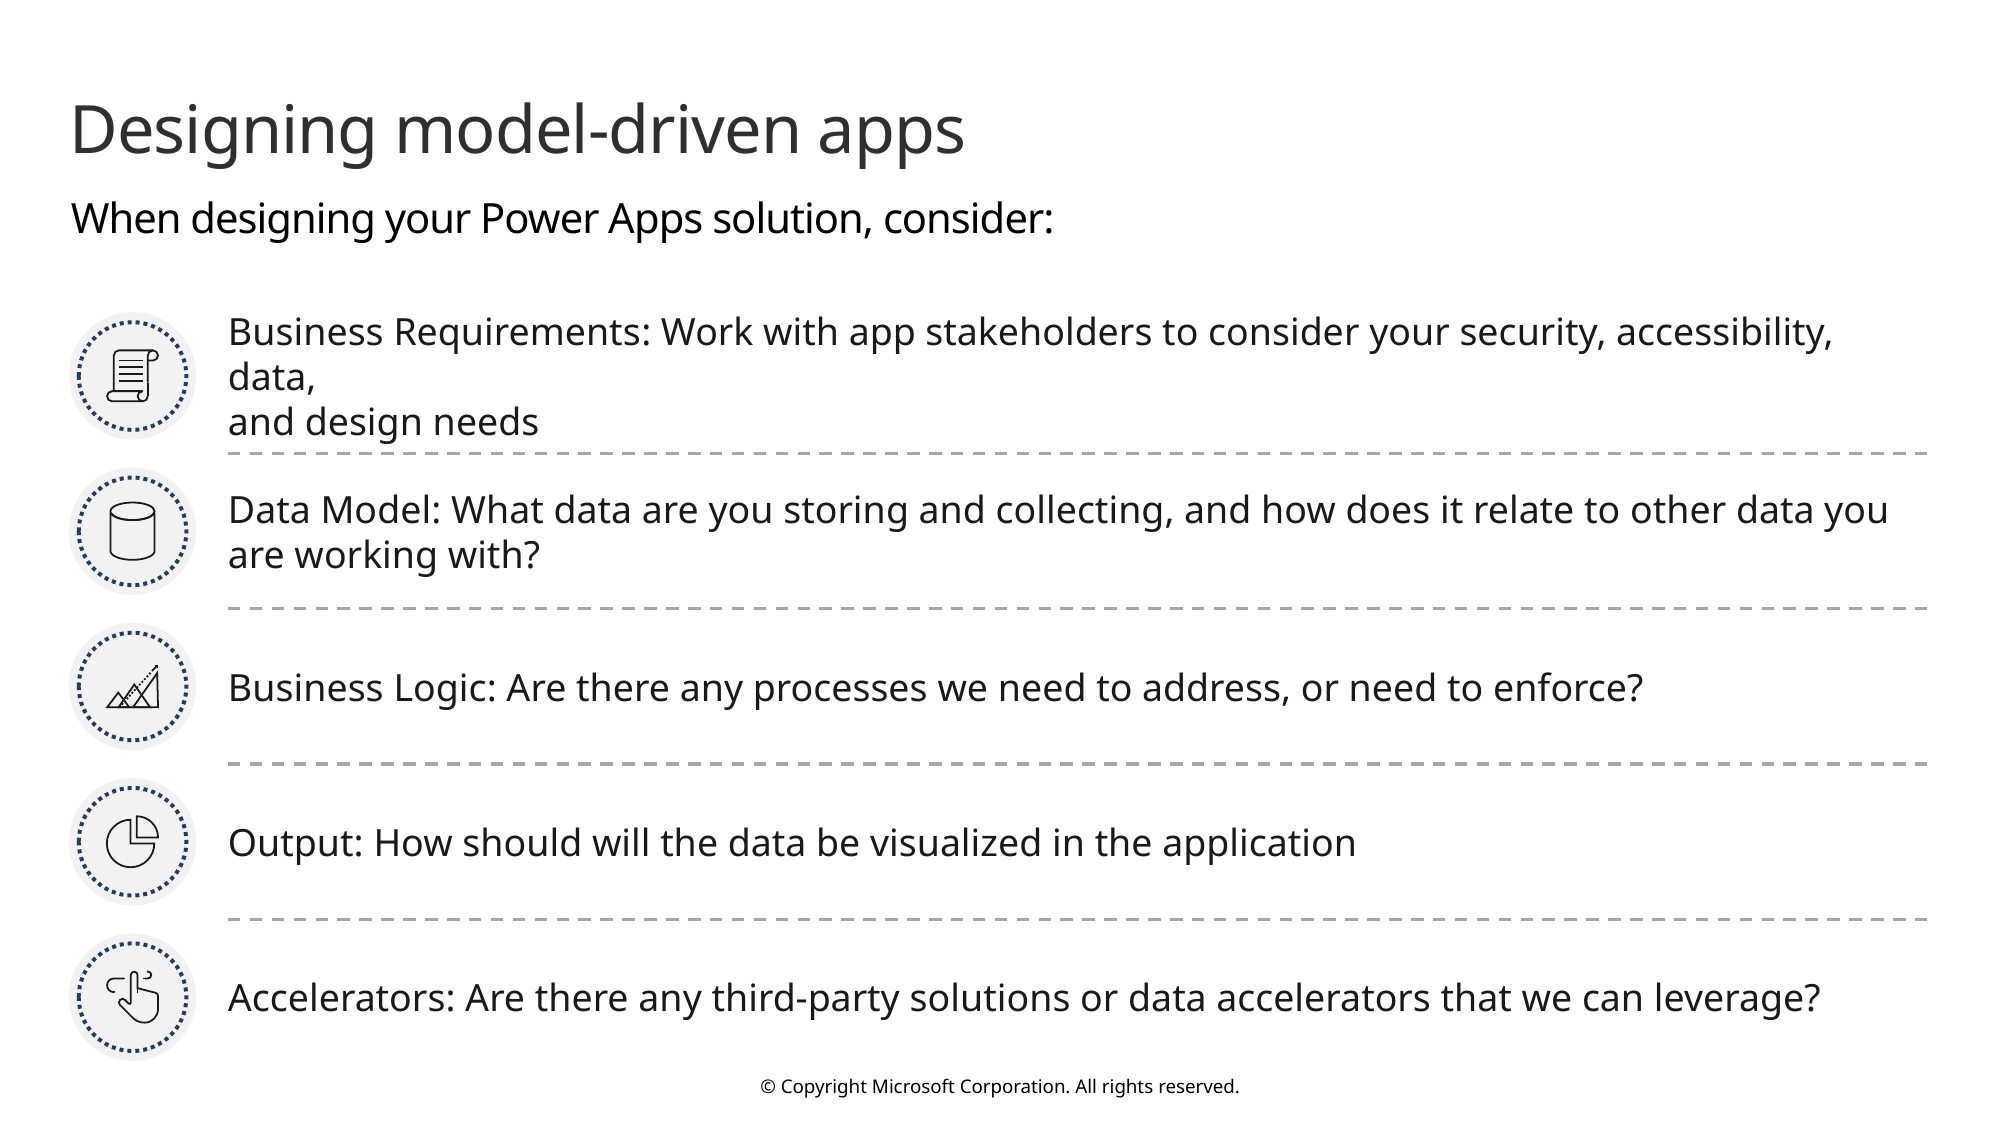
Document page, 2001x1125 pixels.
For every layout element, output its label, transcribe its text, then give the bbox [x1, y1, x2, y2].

picture [68, 467, 197, 596]
picture [68, 777, 197, 906]
picture [68, 933, 197, 1062]
list Business Logic: Are there any processes we need to address, or need to enforce? [227, 632, 1932, 741]
picture [68, 311, 197, 440]
picture [68, 622, 197, 751]
title Designing model-driven apps [68, 72, 1930, 184]
list Data Model: What data are you storing and collecting, and how does it relate to other data you are working with? [227, 477, 1932, 586]
list Output: How should will the data be visualized in the application [227, 787, 1932, 896]
list Accelerators: Are there any third-party solutions or data accelerators that we can leverage? [227, 942, 1932, 1051]
list Business Requirements: Work with app stakeholders to consider your security, accessibility, data, and design needs [227, 321, 1932, 430]
list When designing your Power Apps solution, consider: [70, 191, 1932, 243]
